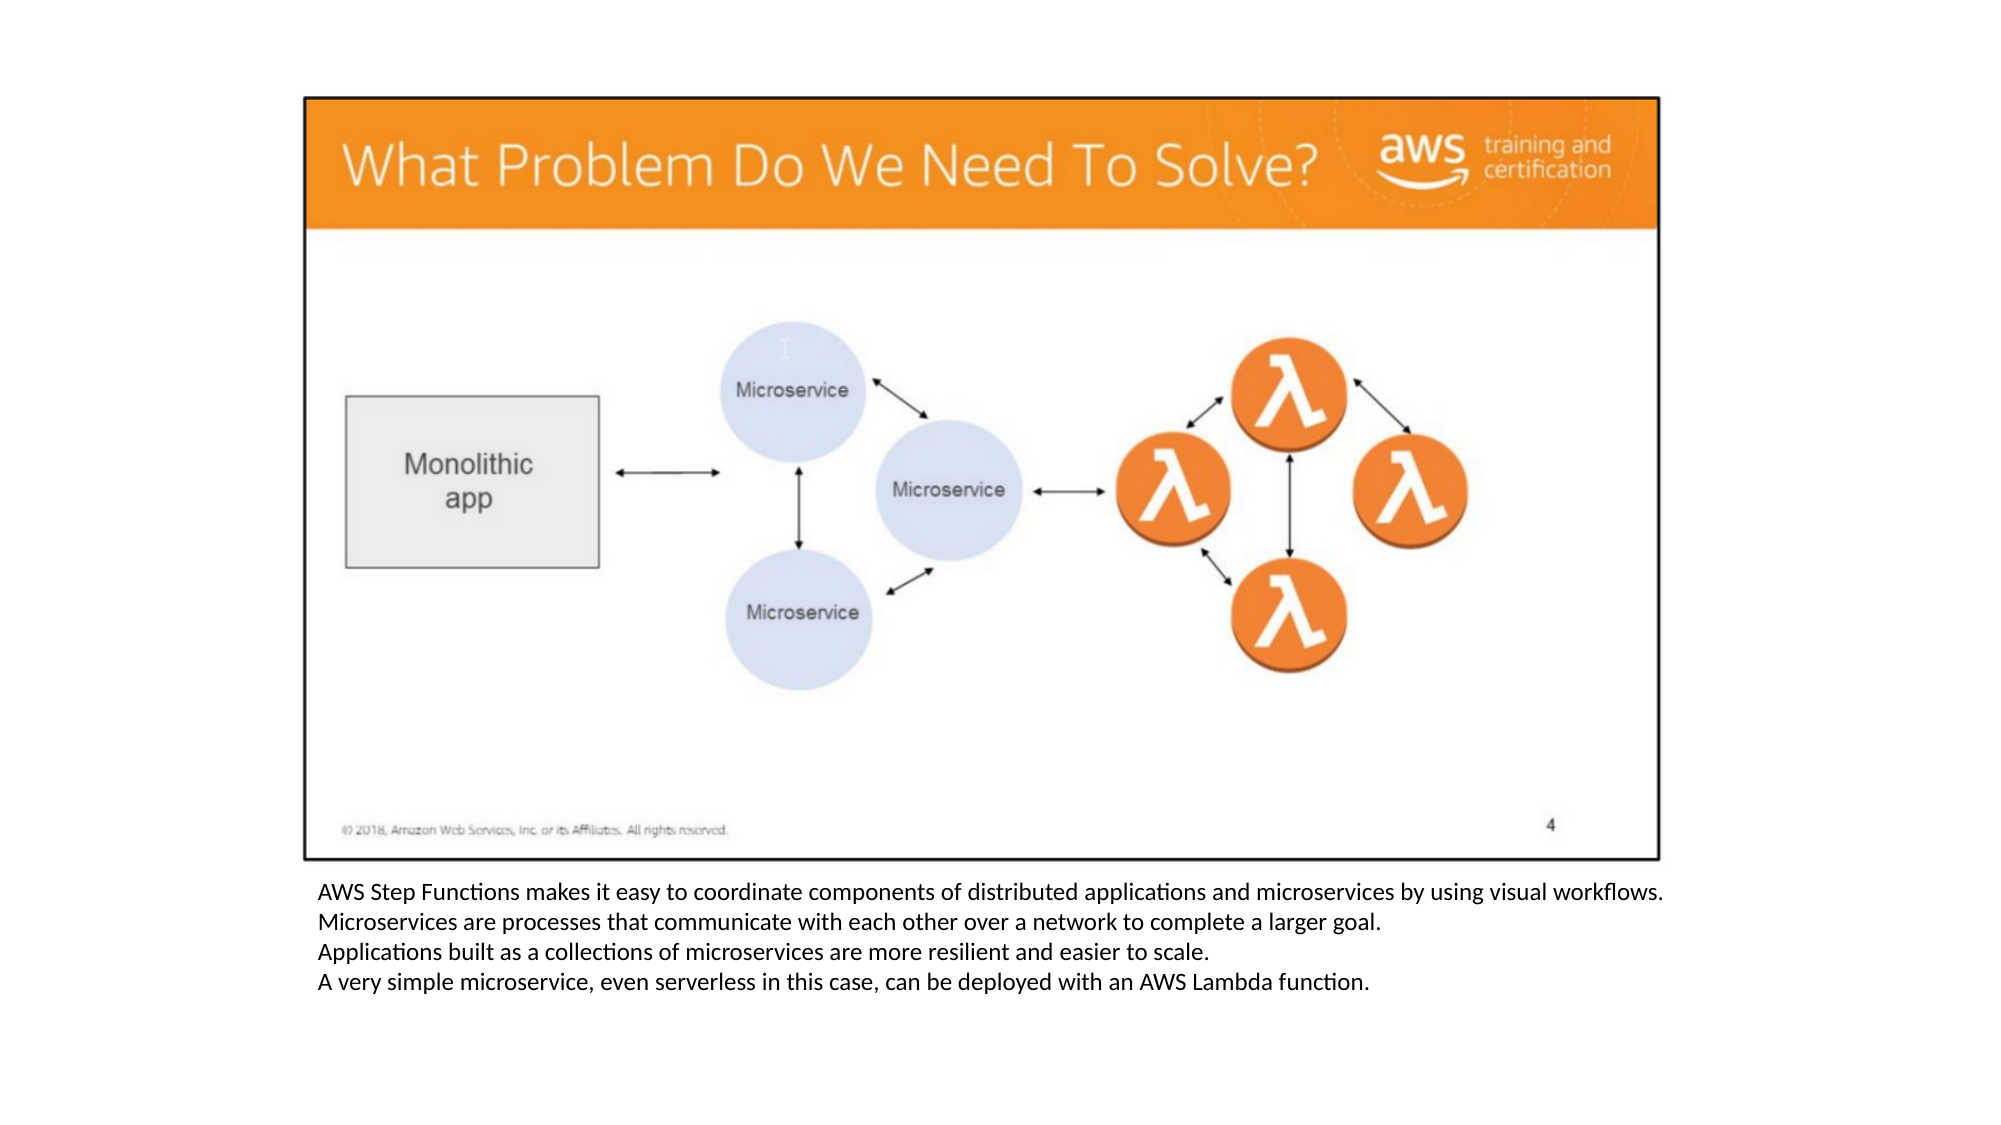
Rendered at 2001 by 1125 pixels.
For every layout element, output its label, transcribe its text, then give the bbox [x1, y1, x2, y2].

picture [297, 90, 1673, 868]
text_box AWS Step Functions makes it easy to coordinate components of distributed applications and microservices by using visual workflows. Microservices are processes that communicate with each other over a network to complete a larger goal. Applications built as a collections of microservices are more resilient and easier to scale. A very simple microservice, even serverless in this case, can be deployed with an AWS Lambda function. [303, 867, 1688, 1003]
